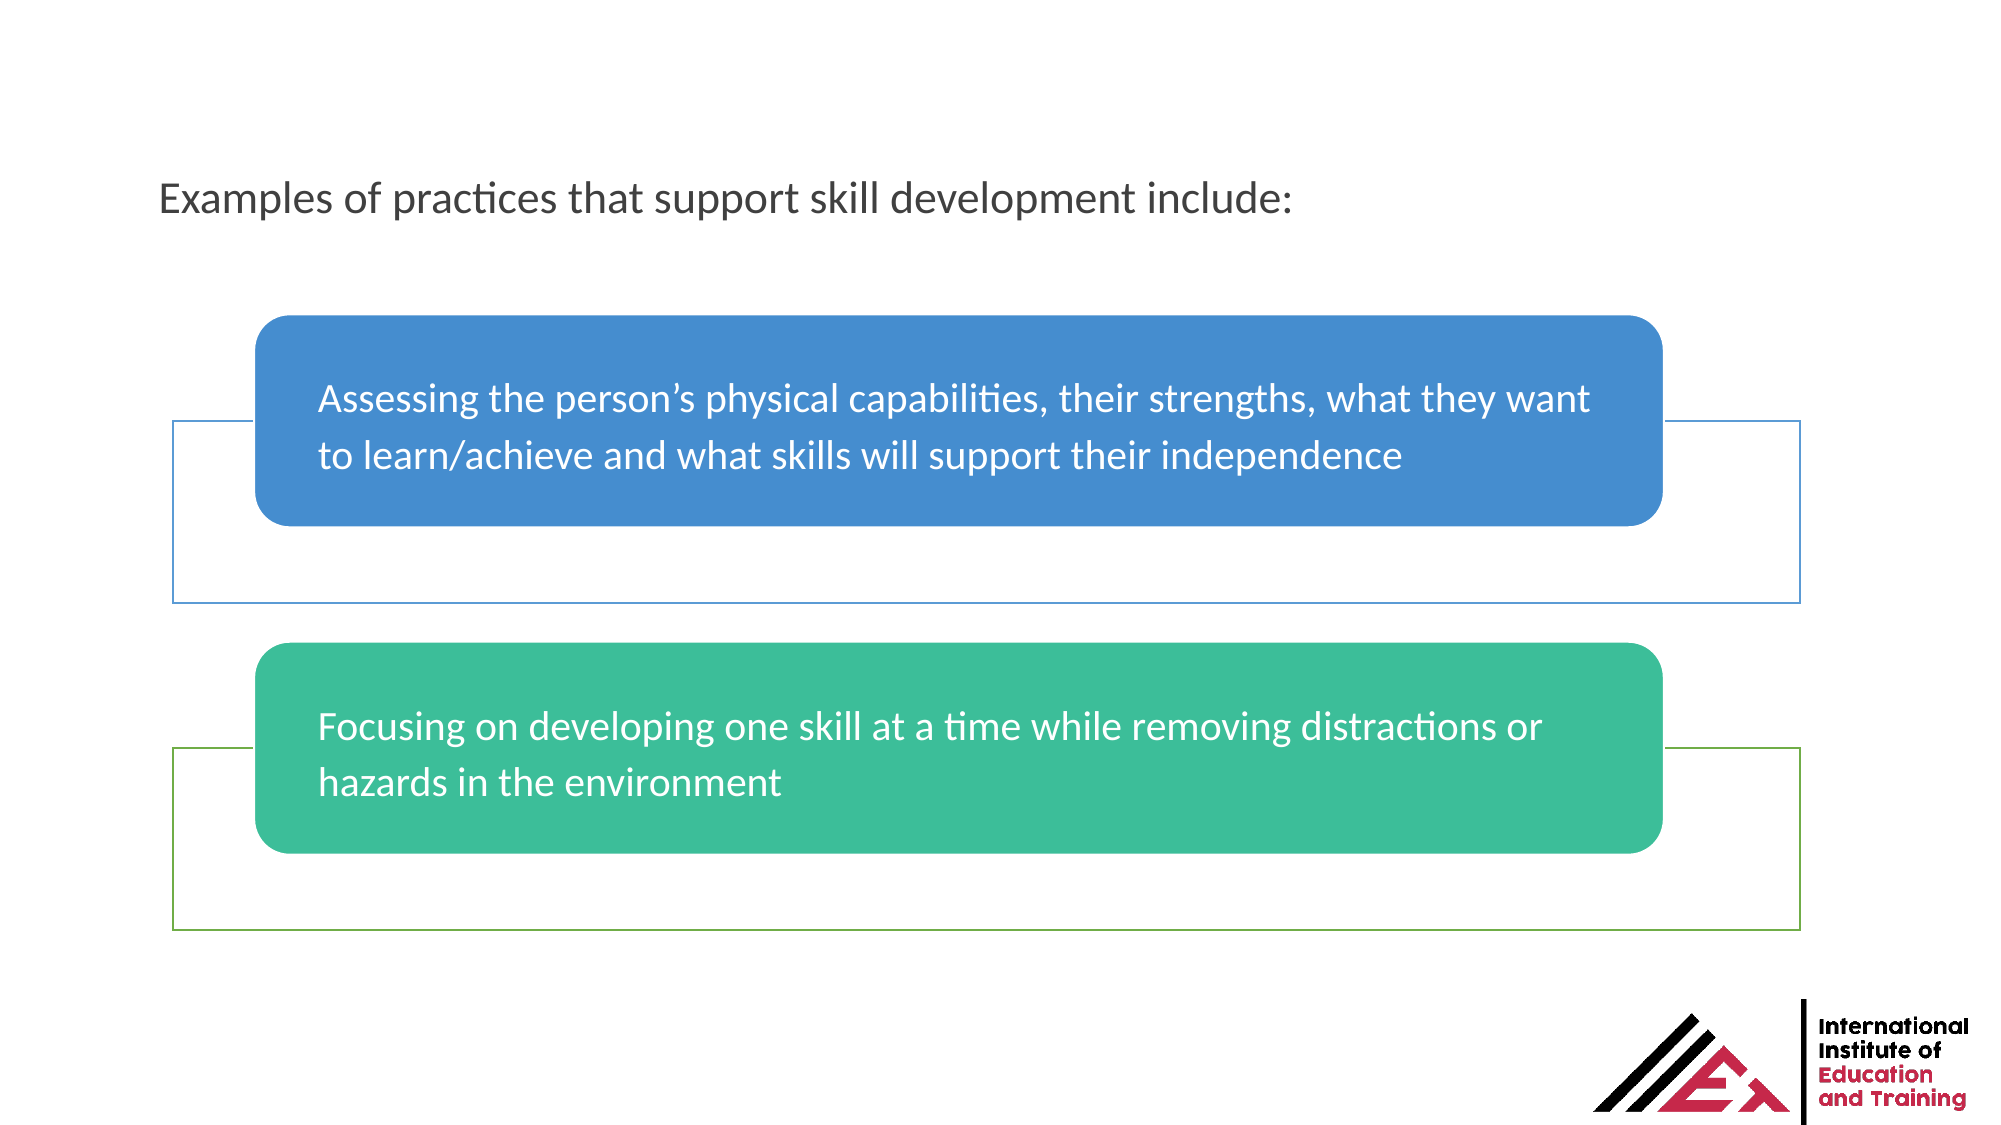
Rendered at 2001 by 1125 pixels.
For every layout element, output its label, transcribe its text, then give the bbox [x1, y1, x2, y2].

list Examples of practices that support skill development include: [143, 152, 1799, 867]
picture [1593, 999, 1968, 1125]
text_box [172, 309, 1800, 936]
